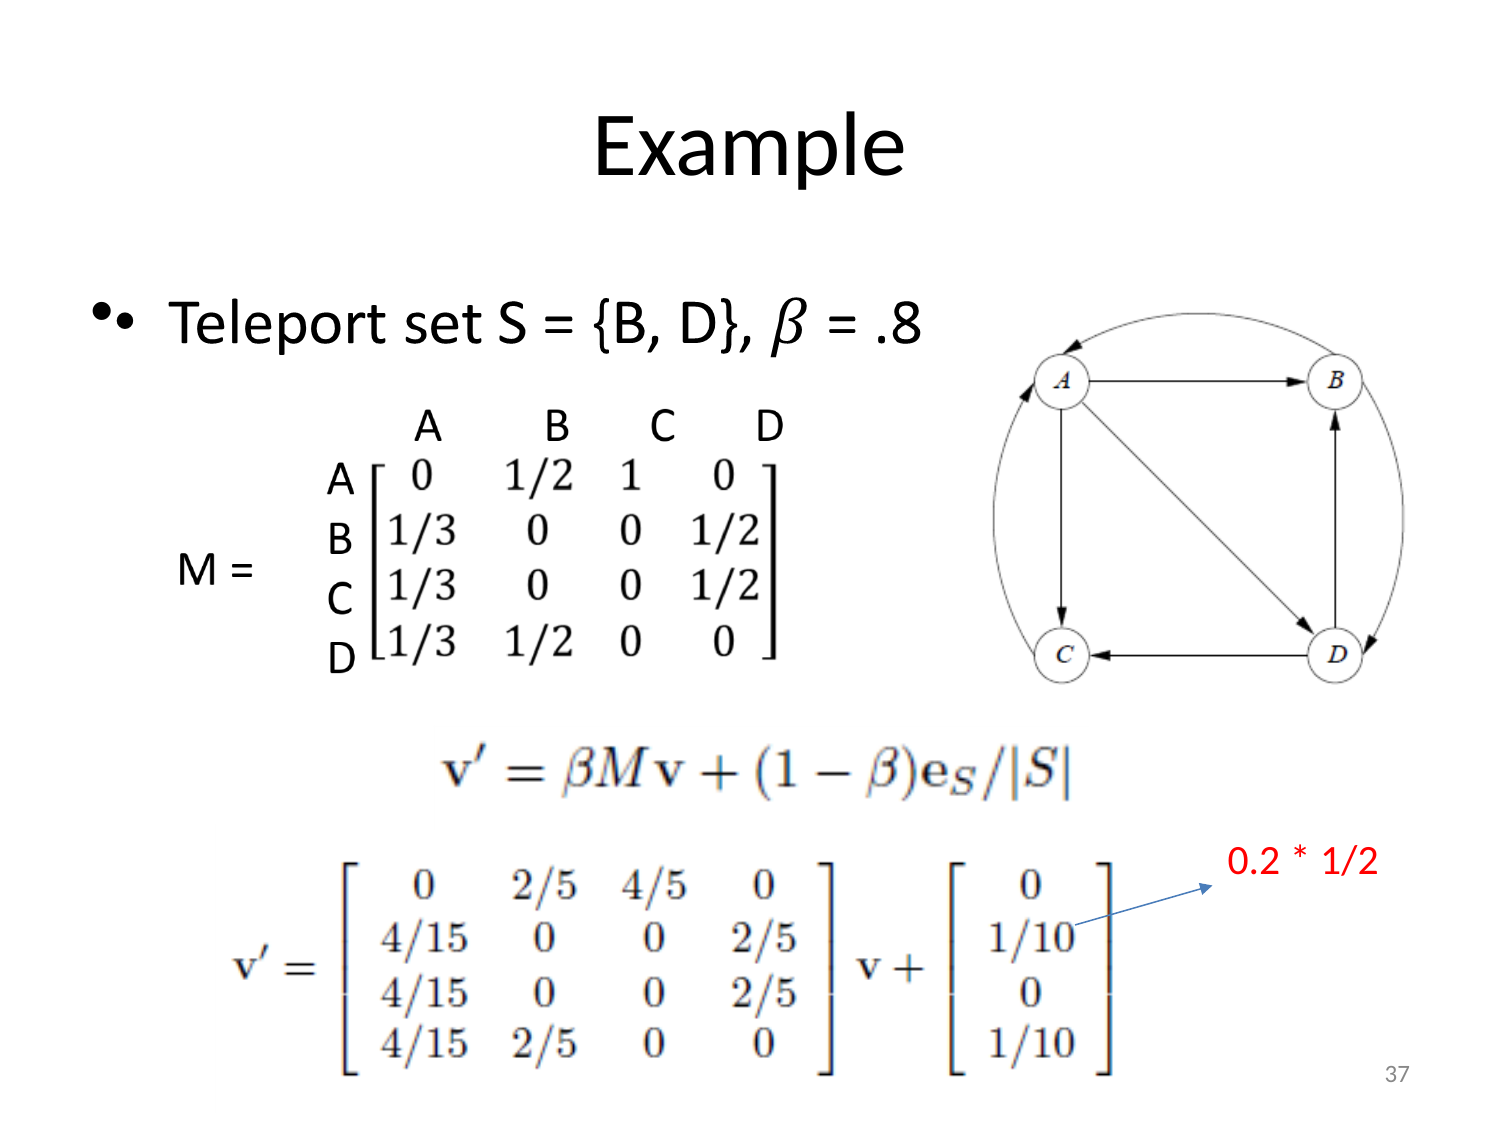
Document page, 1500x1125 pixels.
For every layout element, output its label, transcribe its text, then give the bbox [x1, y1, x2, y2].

text_box 0.2 * 1/2 [1212, 824, 1422, 890]
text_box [1074, 885, 1213, 926]
list [75, 262, 1425, 1005]
picture [213, 725, 1147, 1114]
picture [168, 372, 821, 699]
slide_number ‹#› [1151, 1042, 1425, 1103]
picture [929, 285, 1435, 699]
title Example [75, 45, 1425, 233]
